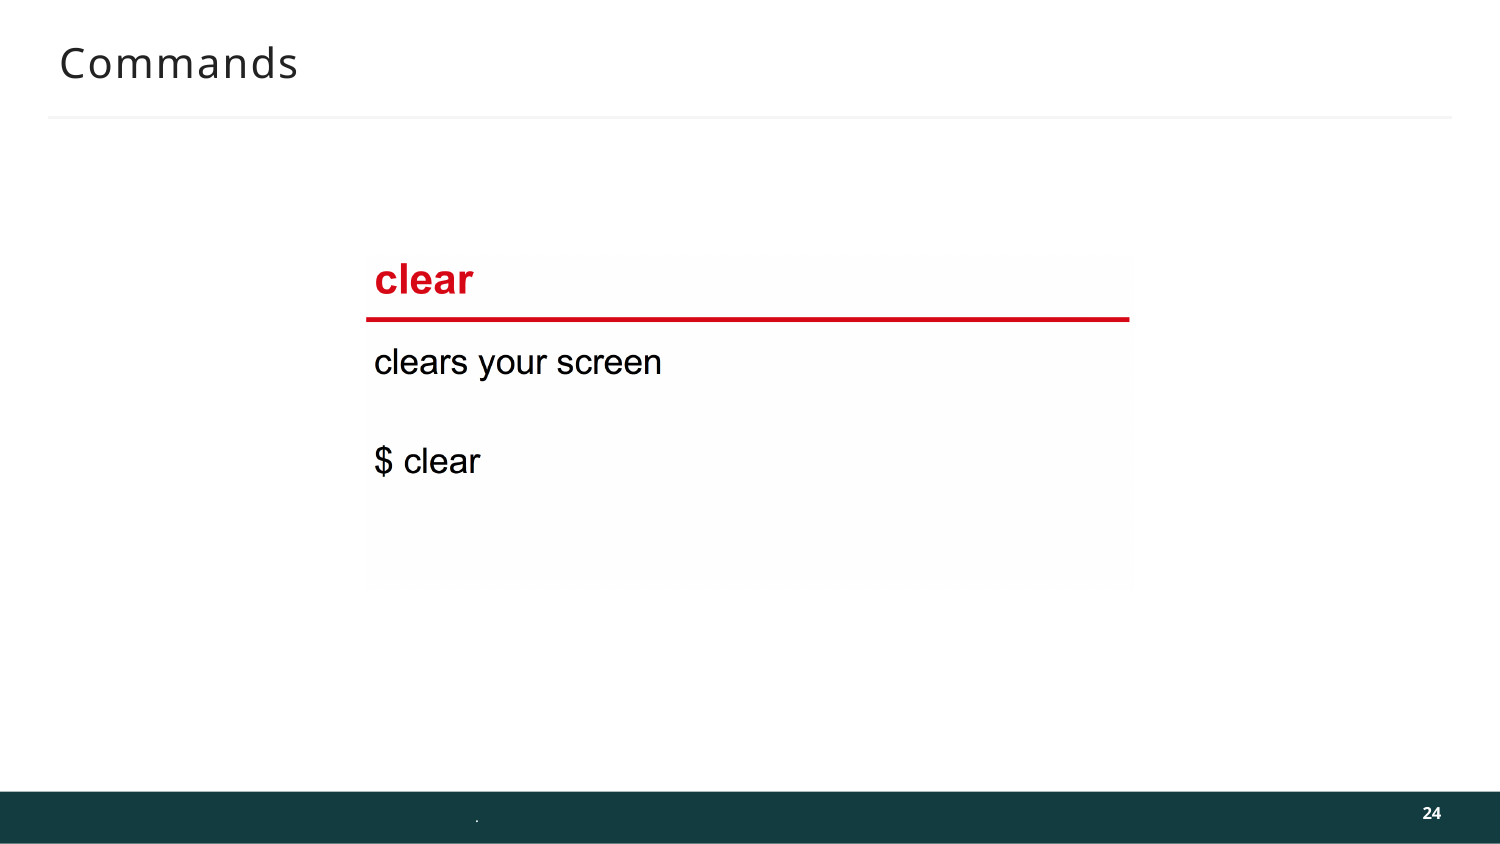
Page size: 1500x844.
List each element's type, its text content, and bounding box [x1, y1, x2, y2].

slide_number 24 [1216, 791, 1442, 844]
picture [366, 255, 1134, 589]
title Commands [59, 37, 1442, 87]
